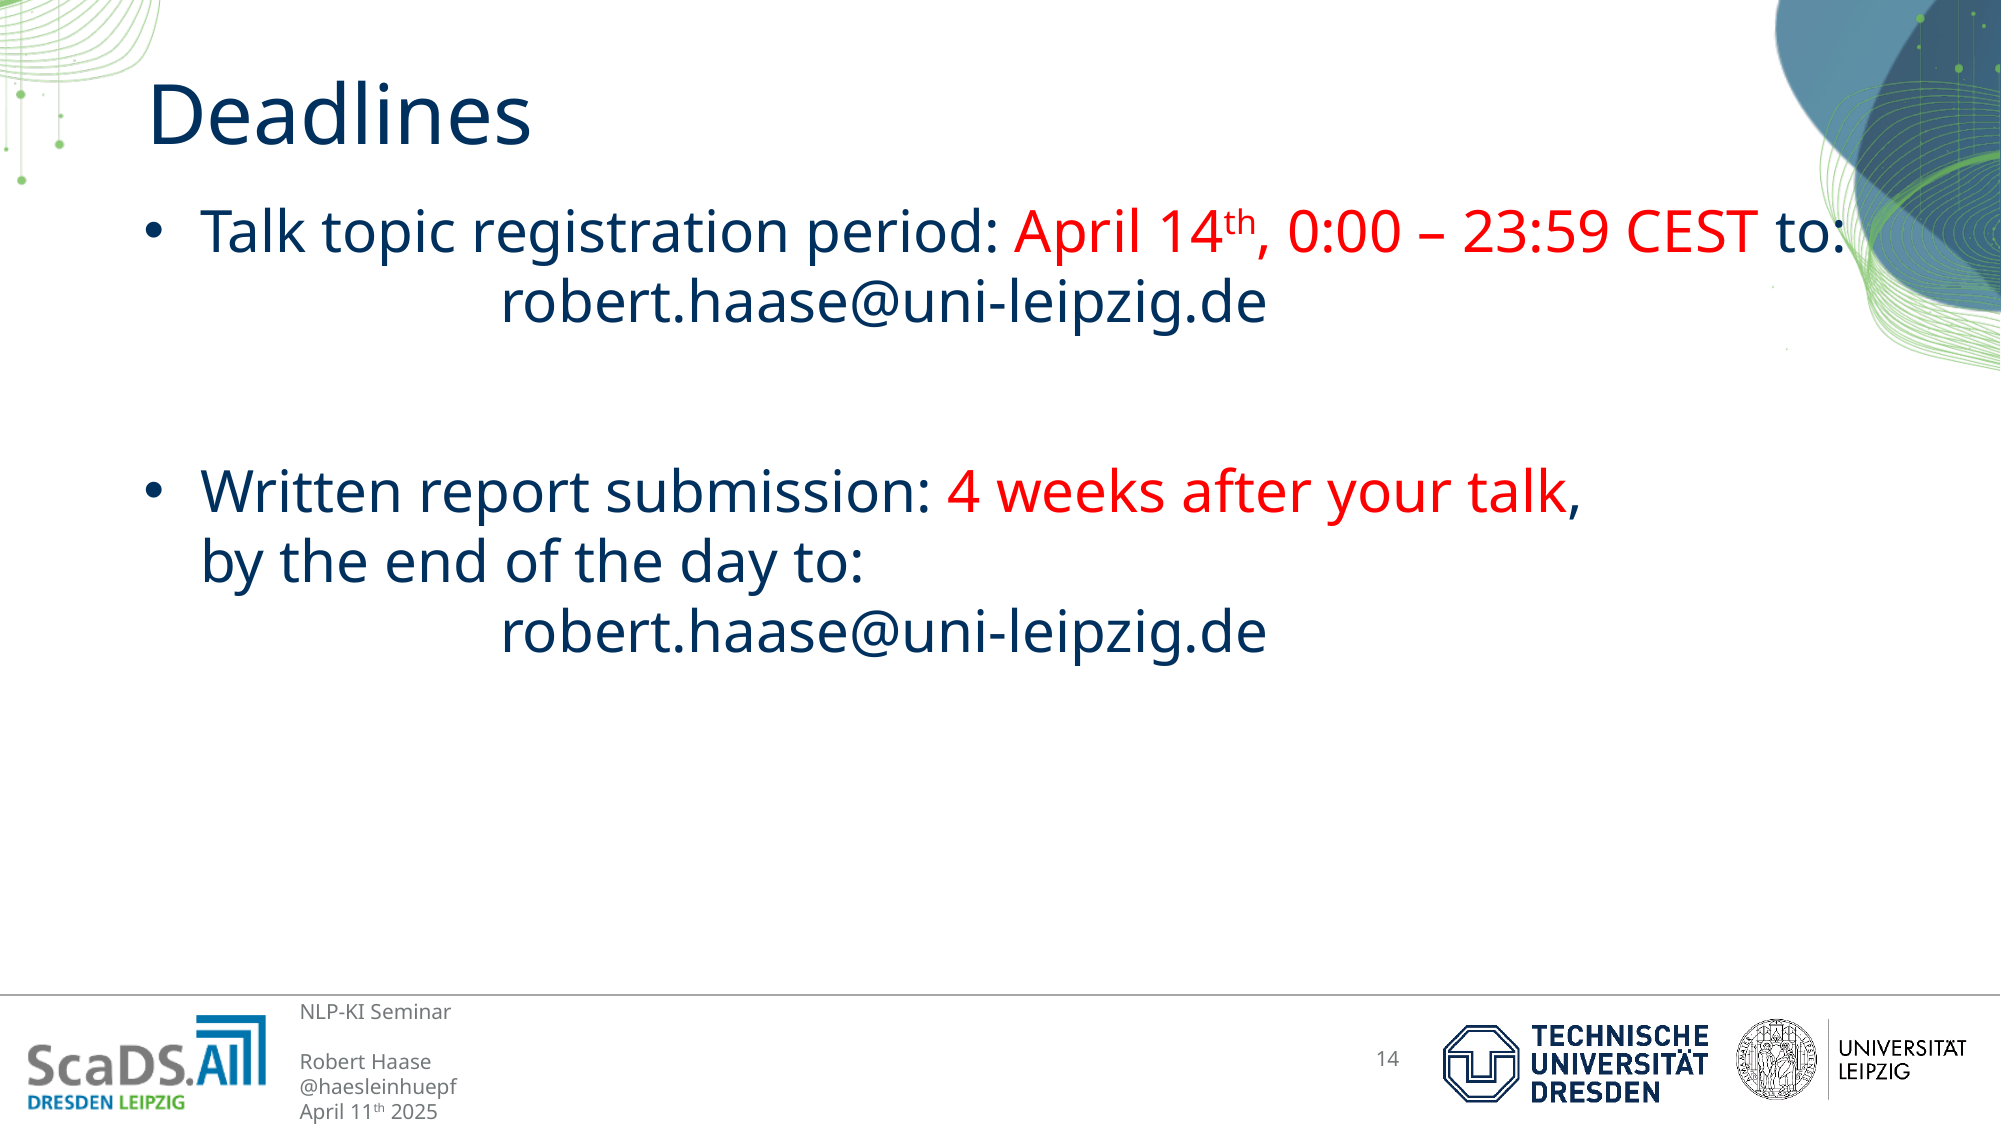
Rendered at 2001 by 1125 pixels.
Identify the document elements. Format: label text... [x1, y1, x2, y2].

picture [0, 0, 172, 235]
picture [1772, 0, 2001, 396]
list Talk topic registration period: April 14th, 0:00 – 23:59 CEST to: robert.haase@uni-leipzig.de Written report submission: 4 weeks after your talk, by the end of the day to: robert.haase@uni-leipzig.de [143, 194, 1890, 941]
picture [1442, 996, 2000, 1122]
picture [26, 1014, 268, 1113]
title Deadlines [146, 61, 1831, 194]
